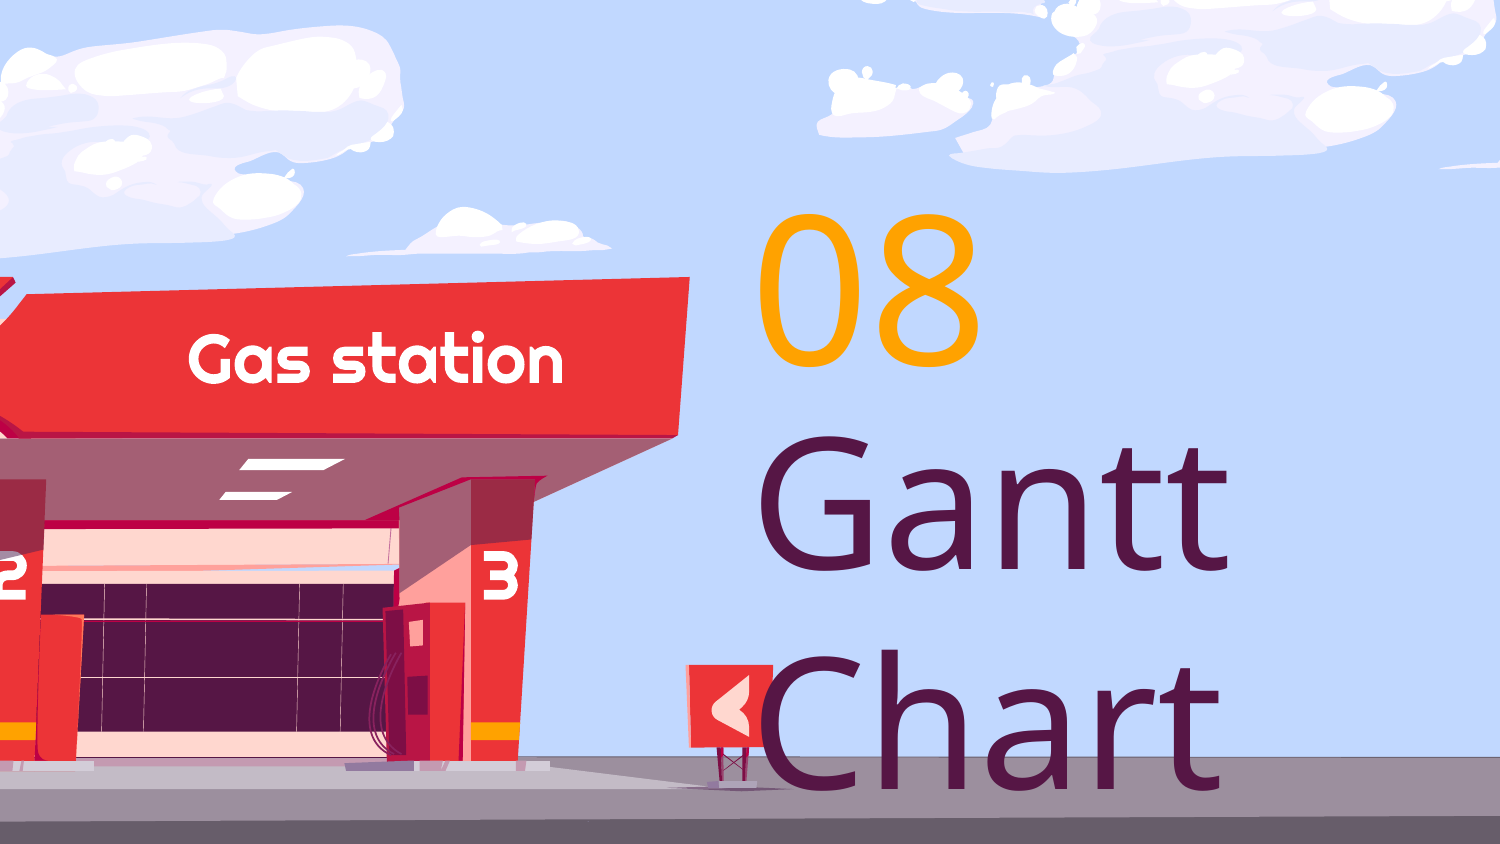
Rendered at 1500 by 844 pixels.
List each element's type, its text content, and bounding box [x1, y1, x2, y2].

title Gantt Chart [735, 410, 1500, 802]
text_box 08 [735, 99, 1063, 422]
